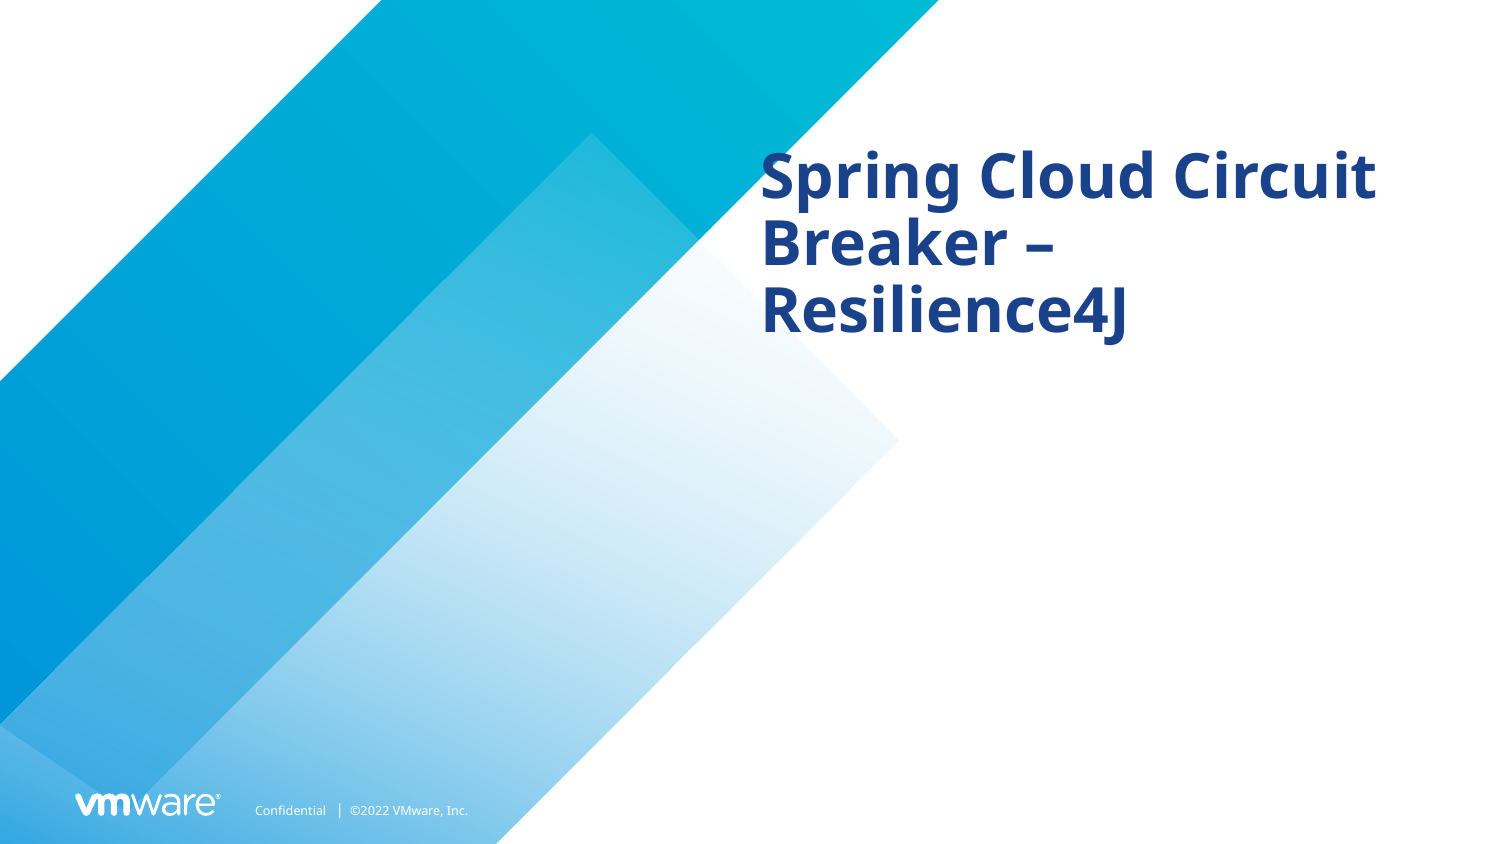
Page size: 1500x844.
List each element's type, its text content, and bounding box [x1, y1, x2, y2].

title Spring Cloud Circuit Breaker – Resilience4J [760, 194, 1427, 347]
